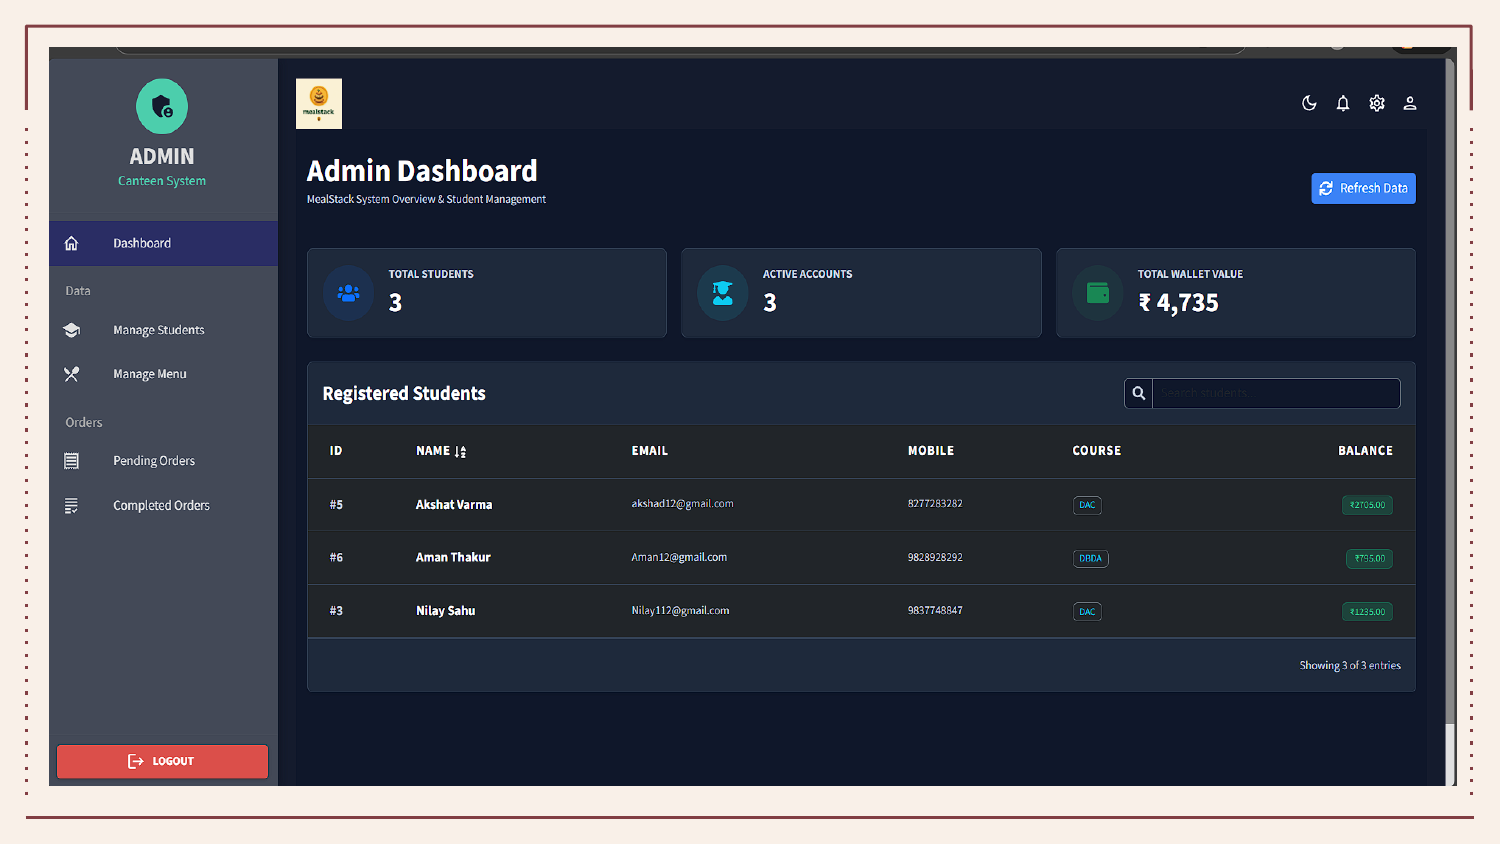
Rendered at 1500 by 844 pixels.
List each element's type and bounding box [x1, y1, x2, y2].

picture [49, 47, 1457, 786]
